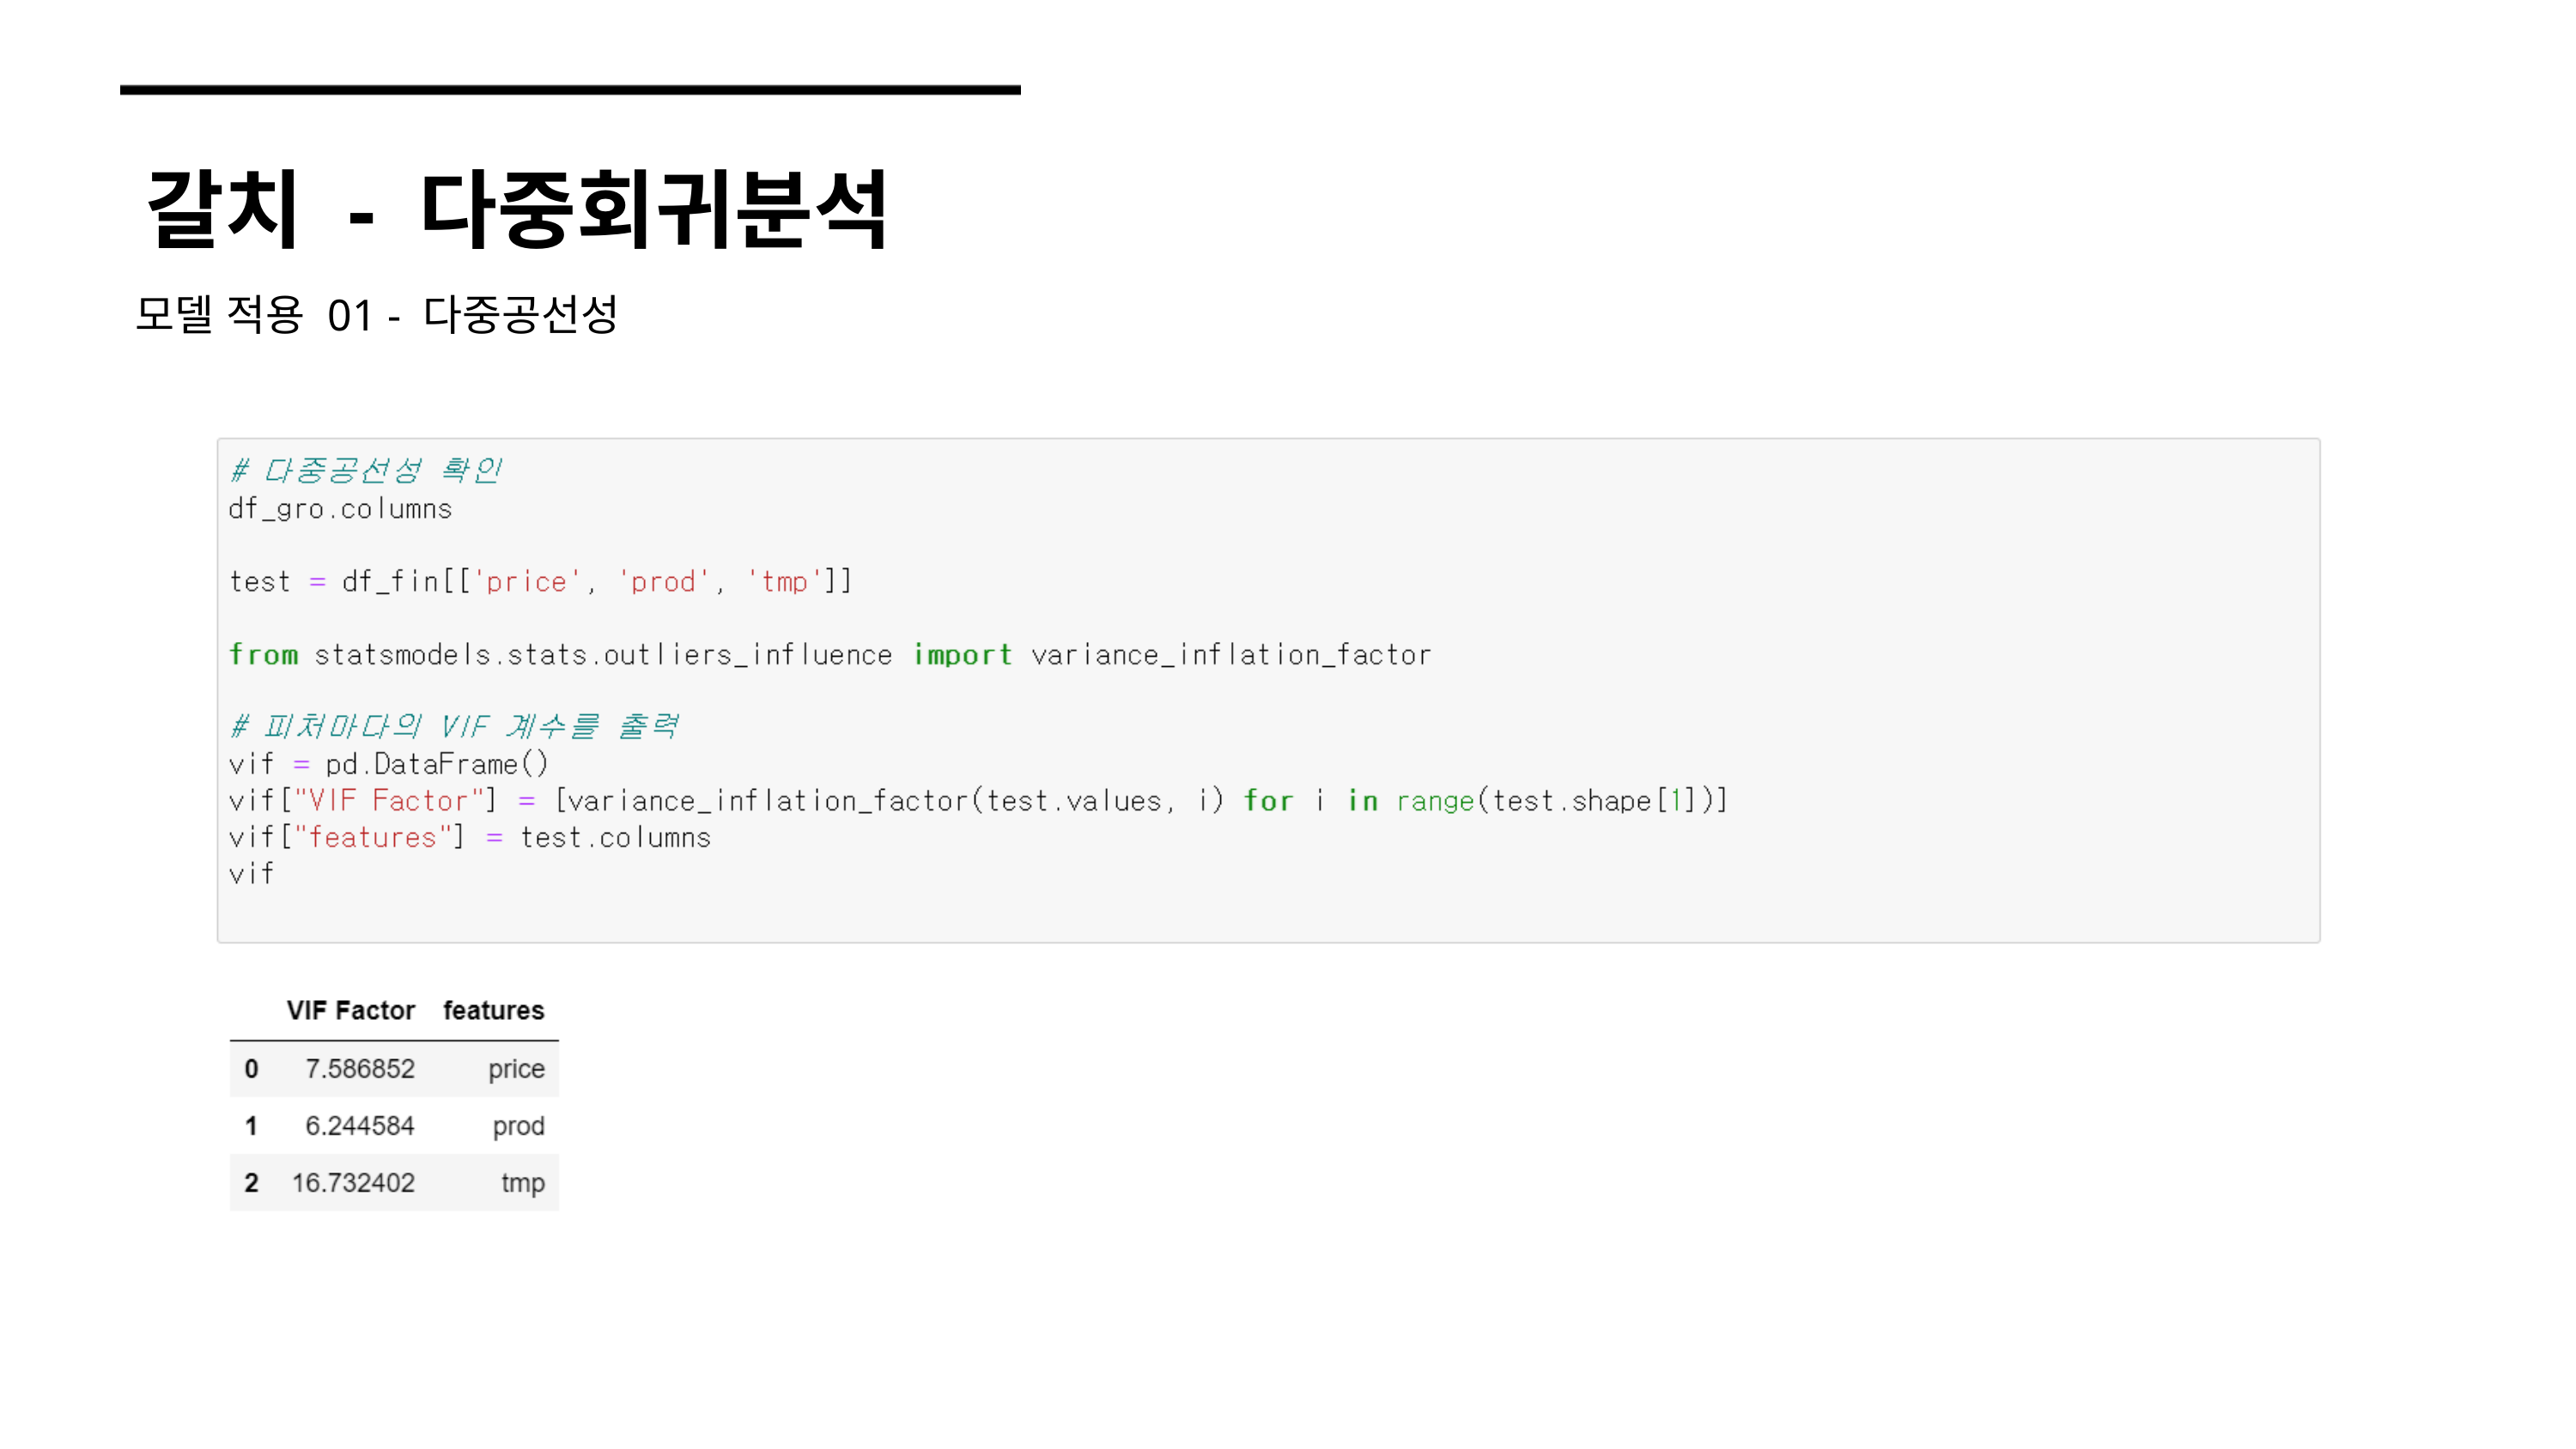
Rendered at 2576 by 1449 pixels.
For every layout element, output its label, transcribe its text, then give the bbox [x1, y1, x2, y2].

picture [207, 425, 2337, 1237]
text_box 모델 적용 01 - 다중공선성 [123, 282, 634, 347]
text_box 갈치 - 다중회귀분석 [132, 166, 1211, 248]
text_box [120, 71, 1022, 109]
